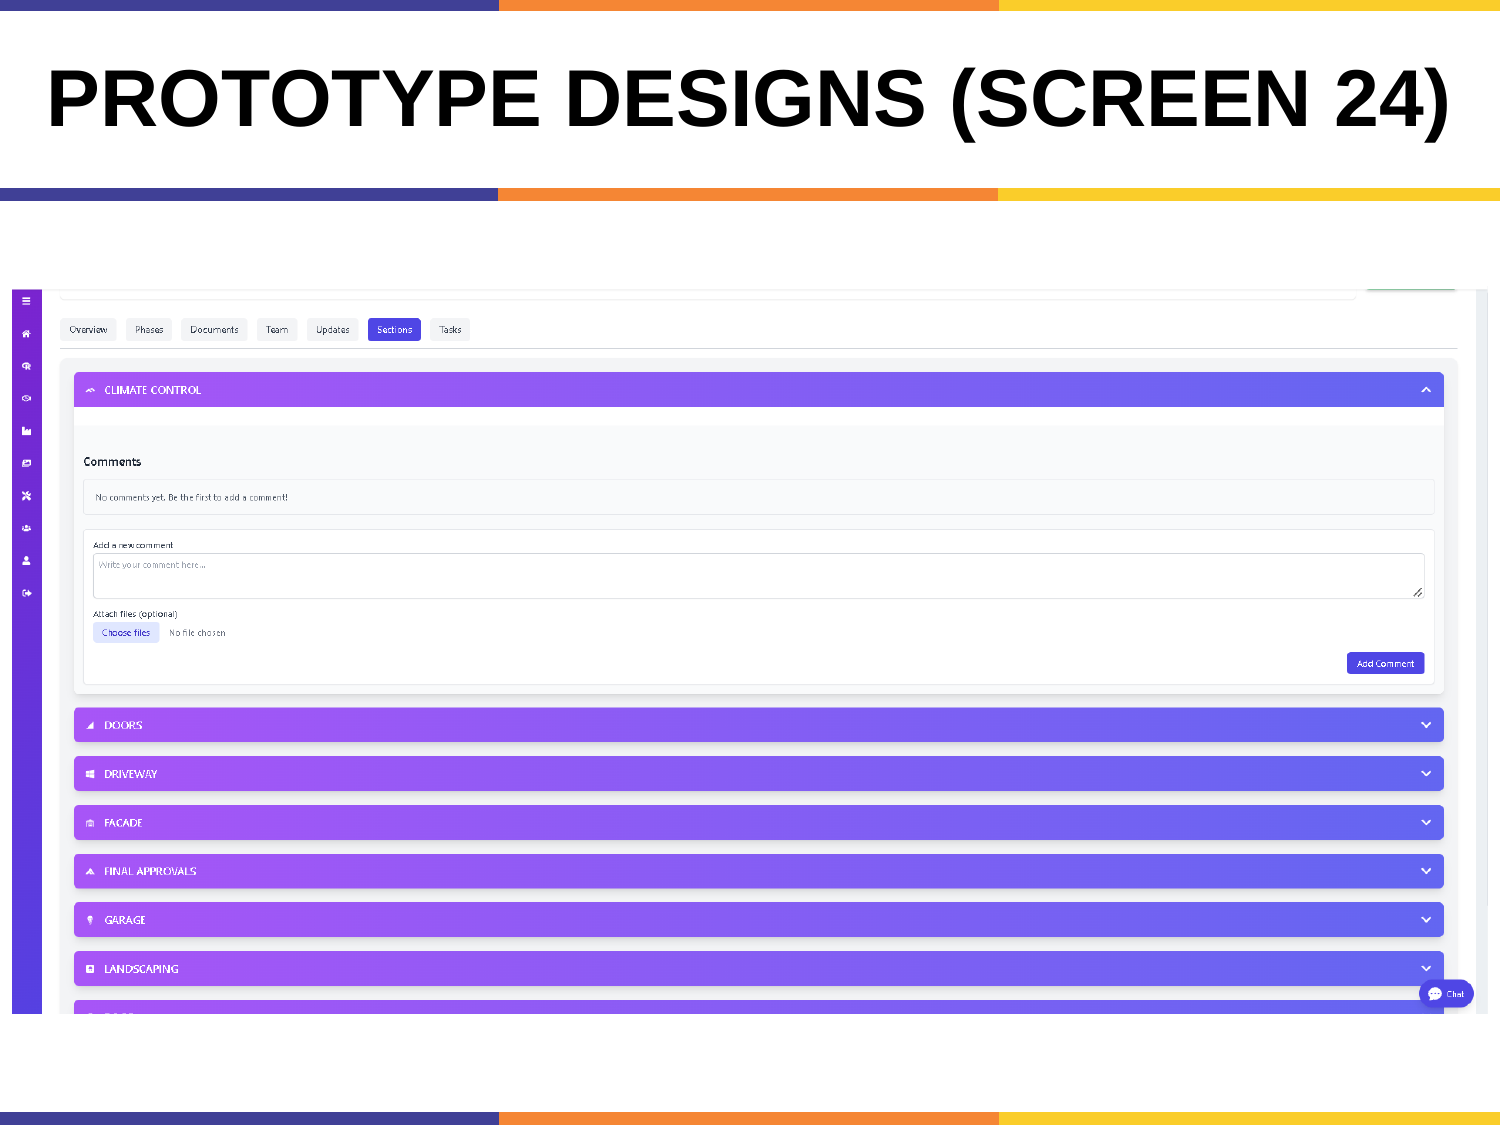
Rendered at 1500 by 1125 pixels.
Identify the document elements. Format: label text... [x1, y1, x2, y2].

picture [12, 286, 1488, 1014]
title Prototype Designs (screen 24) [0, 0, 1500, 188]
